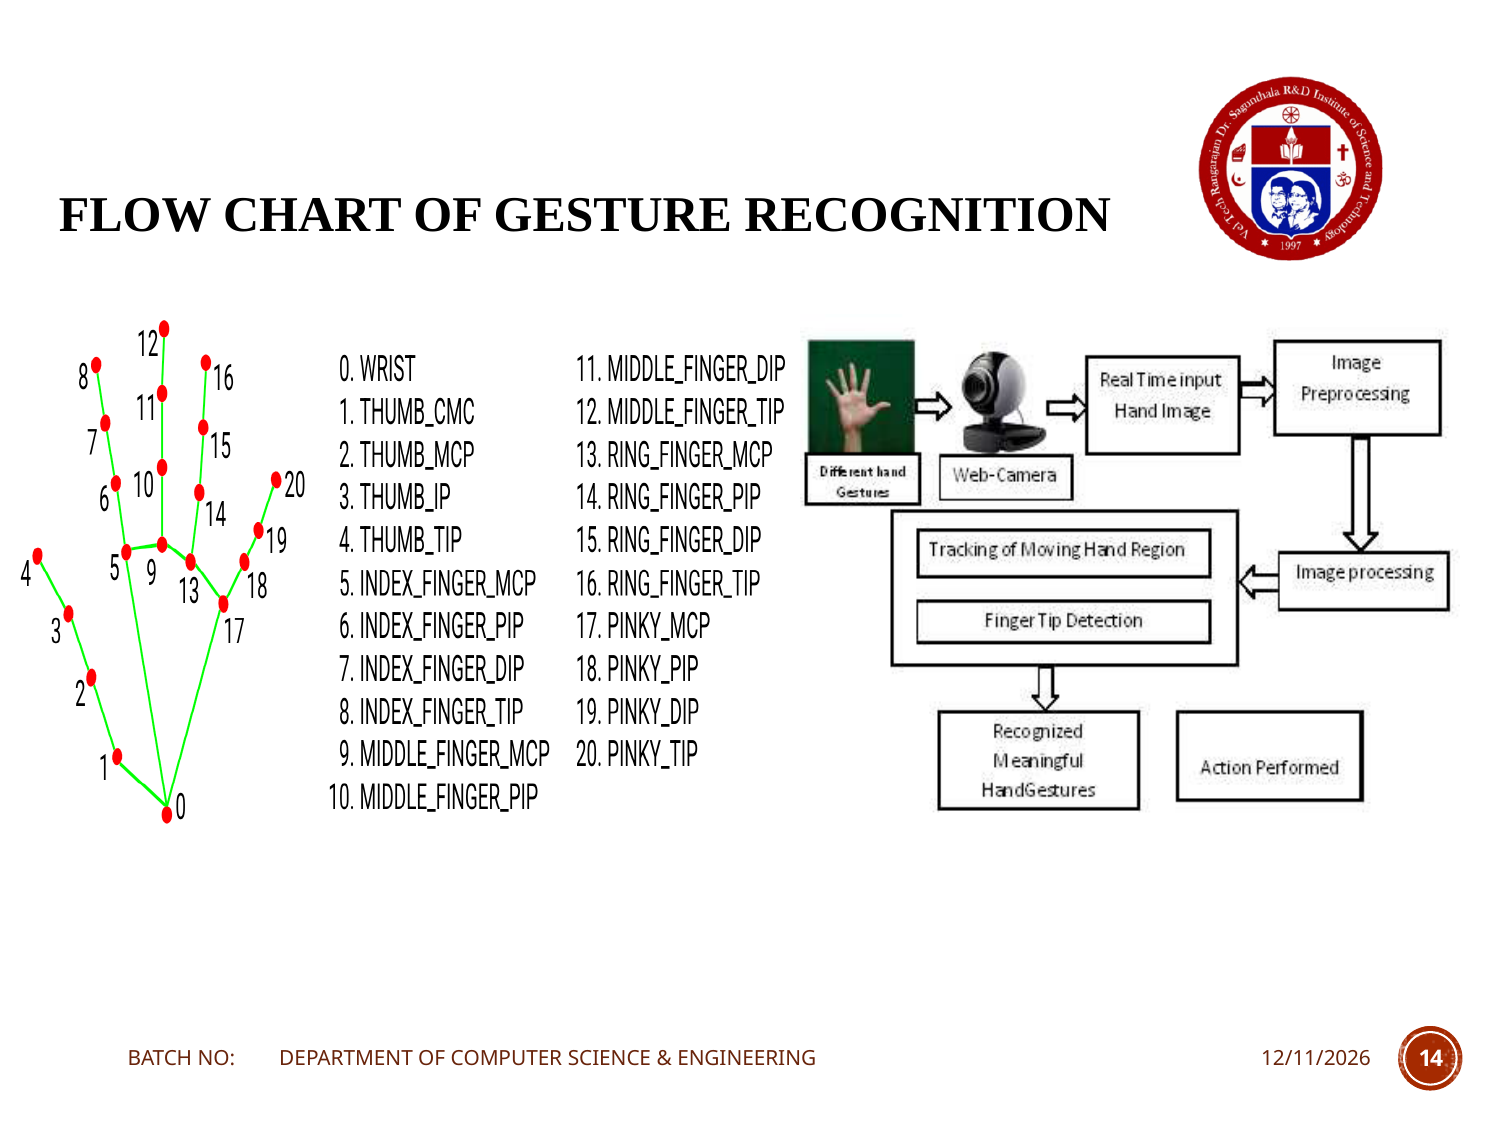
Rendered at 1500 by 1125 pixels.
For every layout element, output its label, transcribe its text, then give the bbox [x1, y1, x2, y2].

picture [800, 314, 1460, 830]
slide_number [982, 1028, 1386, 1089]
slide_number 14 [1391, 1028, 1471, 1089]
picture [16, 314, 789, 830]
footer BATCH NO: DEPARTMENT OF COMPUTER SCIENCE & ENGINEERING [112, 1028, 891, 1089]
picture [1198, 76, 1383, 261]
title Flow chart of Gesture Recognition [43, 167, 1180, 263]
